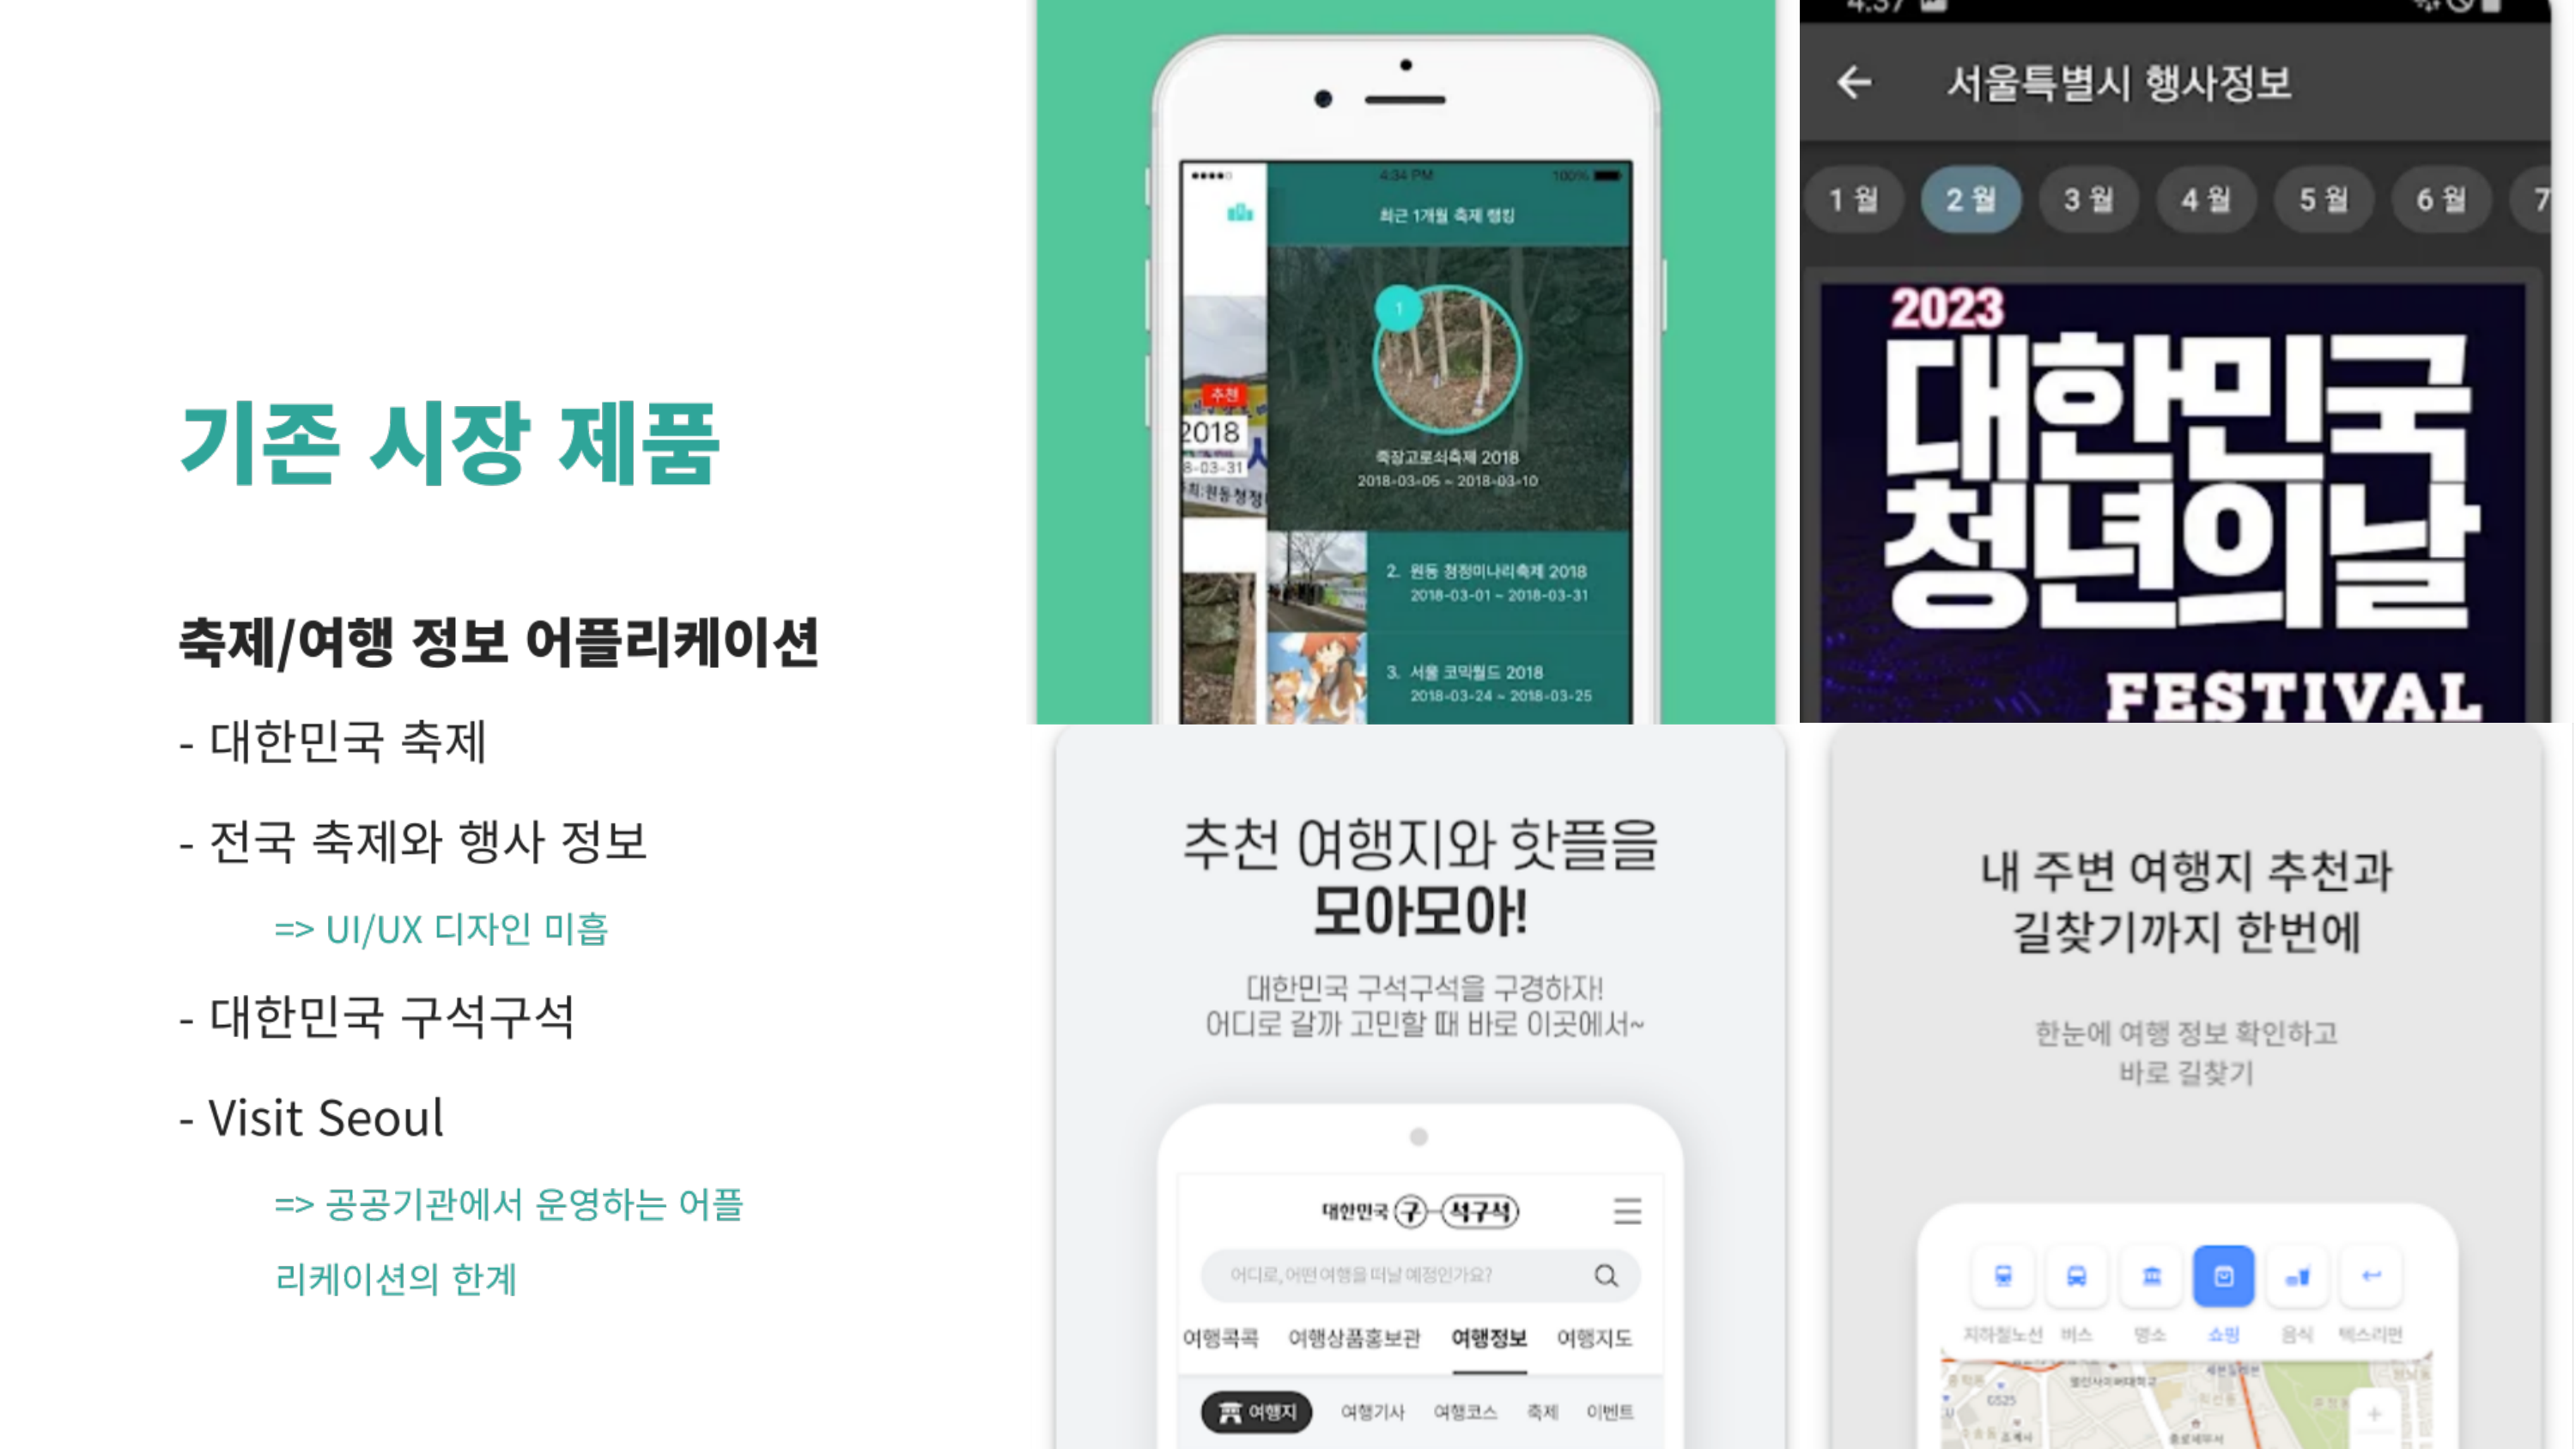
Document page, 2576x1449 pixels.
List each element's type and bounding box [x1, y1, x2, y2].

text_box [1805, 0, 2576, 722]
text_box [1026, 0, 1802, 725]
text_box [1800, 723, 2576, 1449]
text_box [1026, 731, 1795, 1449]
picture [149, 346, 874, 1351]
